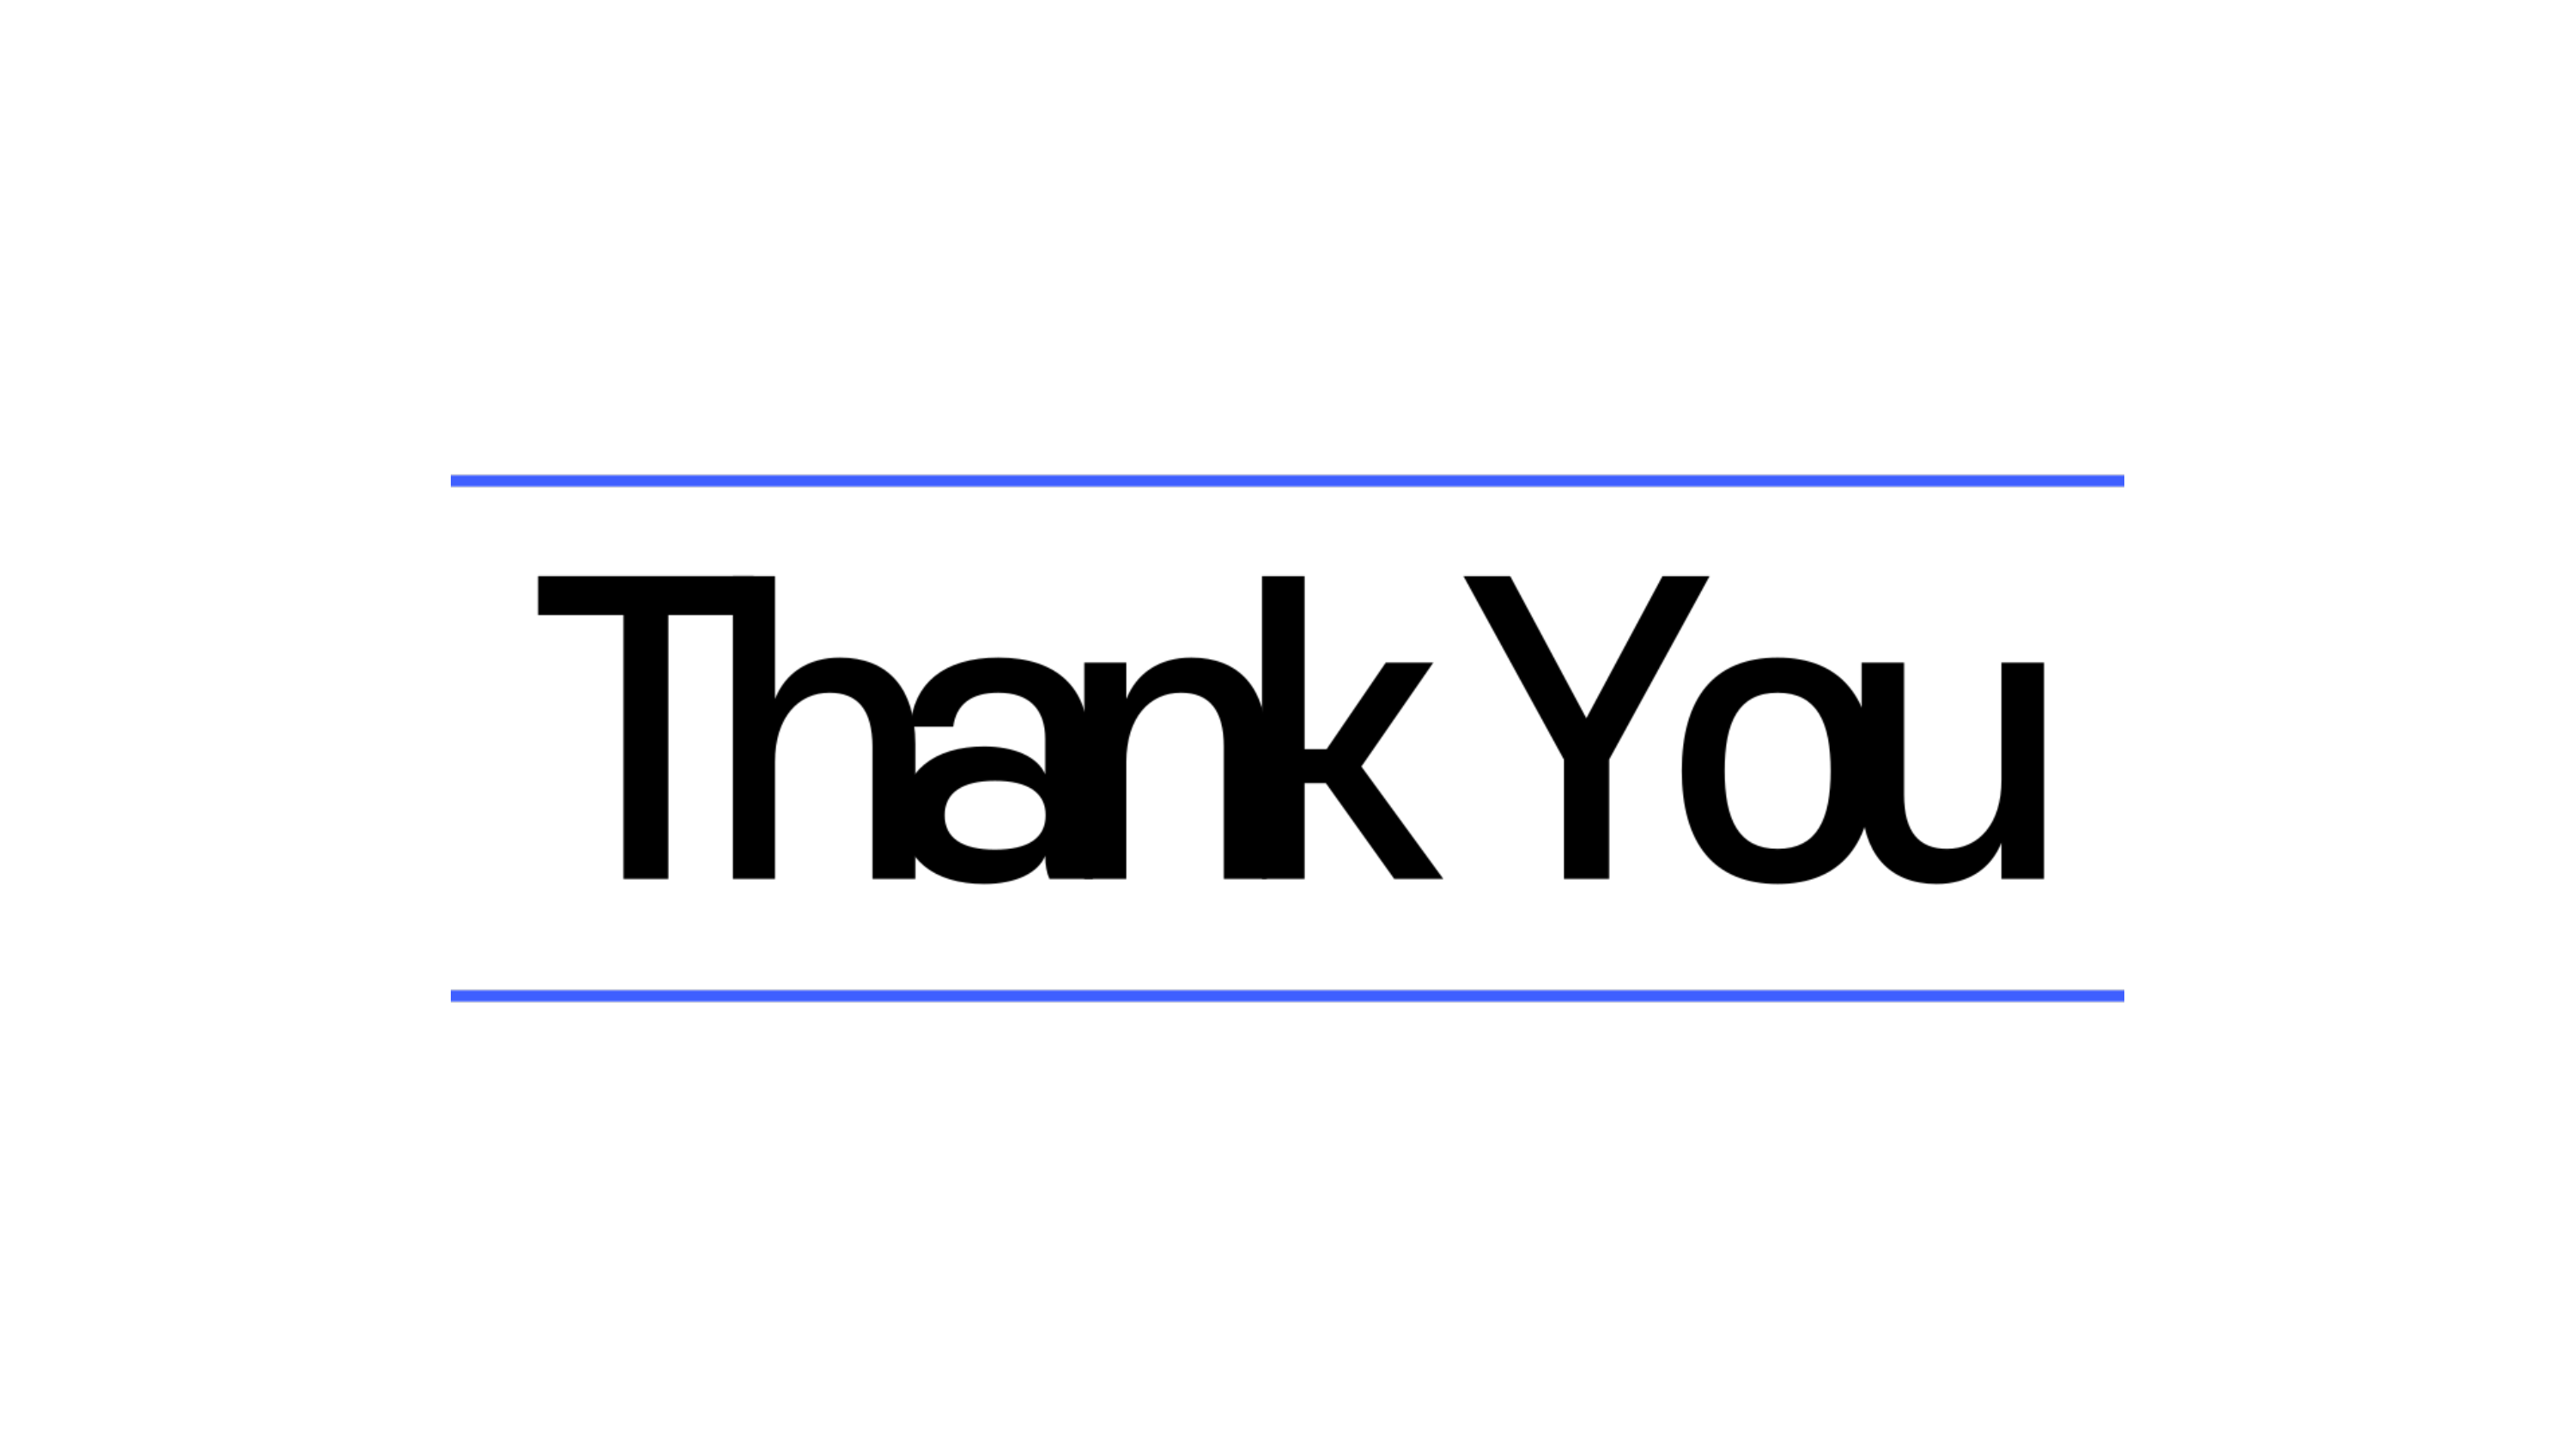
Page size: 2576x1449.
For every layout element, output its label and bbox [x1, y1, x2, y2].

text_box [451, 458, 2124, 504]
picture [211, 338, 2478, 1343]
